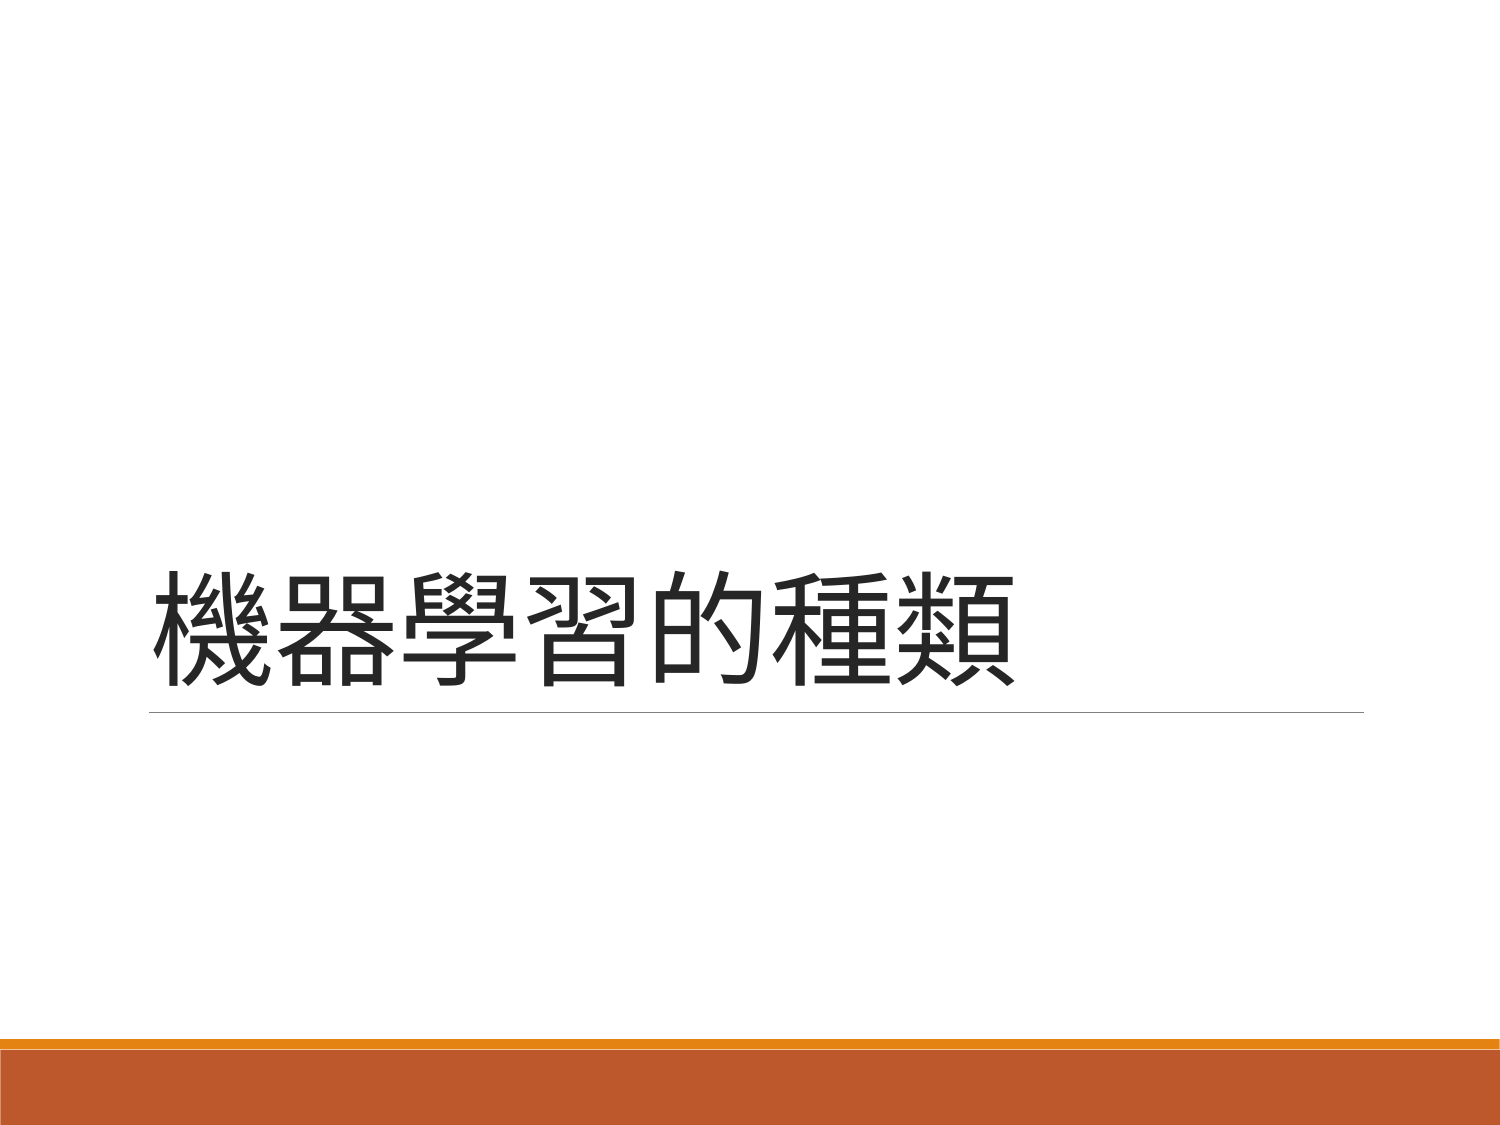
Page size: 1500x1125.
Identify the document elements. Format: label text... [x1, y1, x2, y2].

title 機器學習的種類 [135, 124, 1373, 710]
